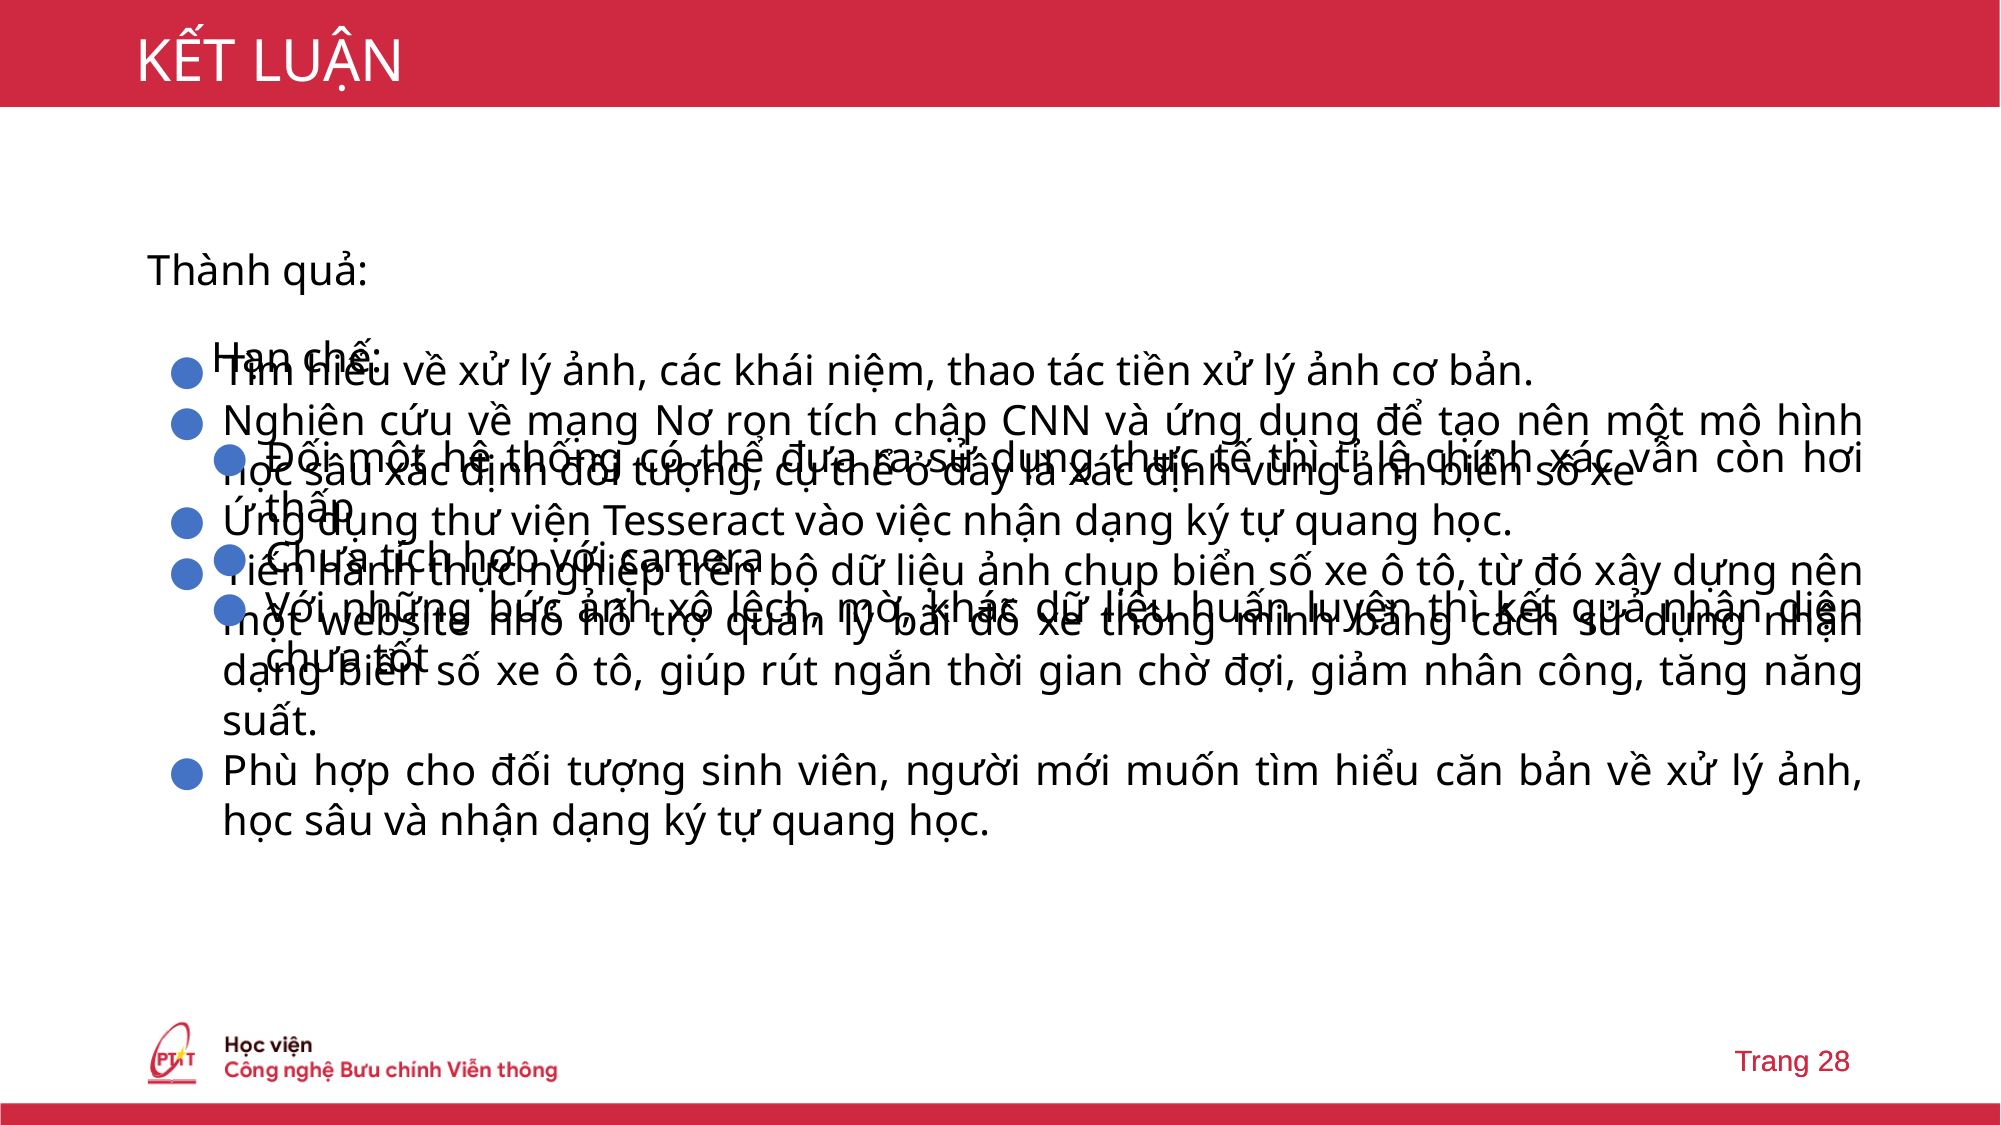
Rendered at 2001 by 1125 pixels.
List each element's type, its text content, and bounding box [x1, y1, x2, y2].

picture [0, 0, 2001, 1125]
text_box KẾT LUẬN [120, 15, 914, 101]
text_box Thành quả: Tìm hiểu về xử lý ảnh, các khái niệm, thao tác tiền xử lý ảnh cơ bản. Nghiên cứu về mạng Nơ ron tích chập CNN và ứng dụng để tạo nên một mô hình học sâu xác định đối tượng, cụ thể ở đây là xác định vùng ảnh biển số xe Ứng dụng thư viện Tesseract vào việc nhận dạng ký tự quang học. Tiến hành thực nghiệp trên bộ dữ liệu ảnh chụp biển số xe ô tô, từ đó xây dựng nên một website nhỏ hỗ trợ quản lý bãi đỗ xe thông minh bằng cách sử dụng nhận dạng biển số xe ô tô, giúp rút ngắn thời gian chờ đợi, giảm nhân công, tăng năng suất. Phù hợp cho đối tượng sinh viên, người mới muốn tìm hiểu căn bản về xử lý ảnh, học sâu và nhận dạng ký tự quang học. [133, 236, 1880, 852]
text_box Hạn chế: Đối một hệ thống có thể đưa ra sử dụng thực tế thì tỉ lệ chính xác vẫn còn hơi thấp Chưa tích hợp với camera Với những bức ảnh xô lệch, mờ, khác dữ liệu huấn luyện thì kết quả nhận diện chưa tốt [176, 323, 1880, 688]
